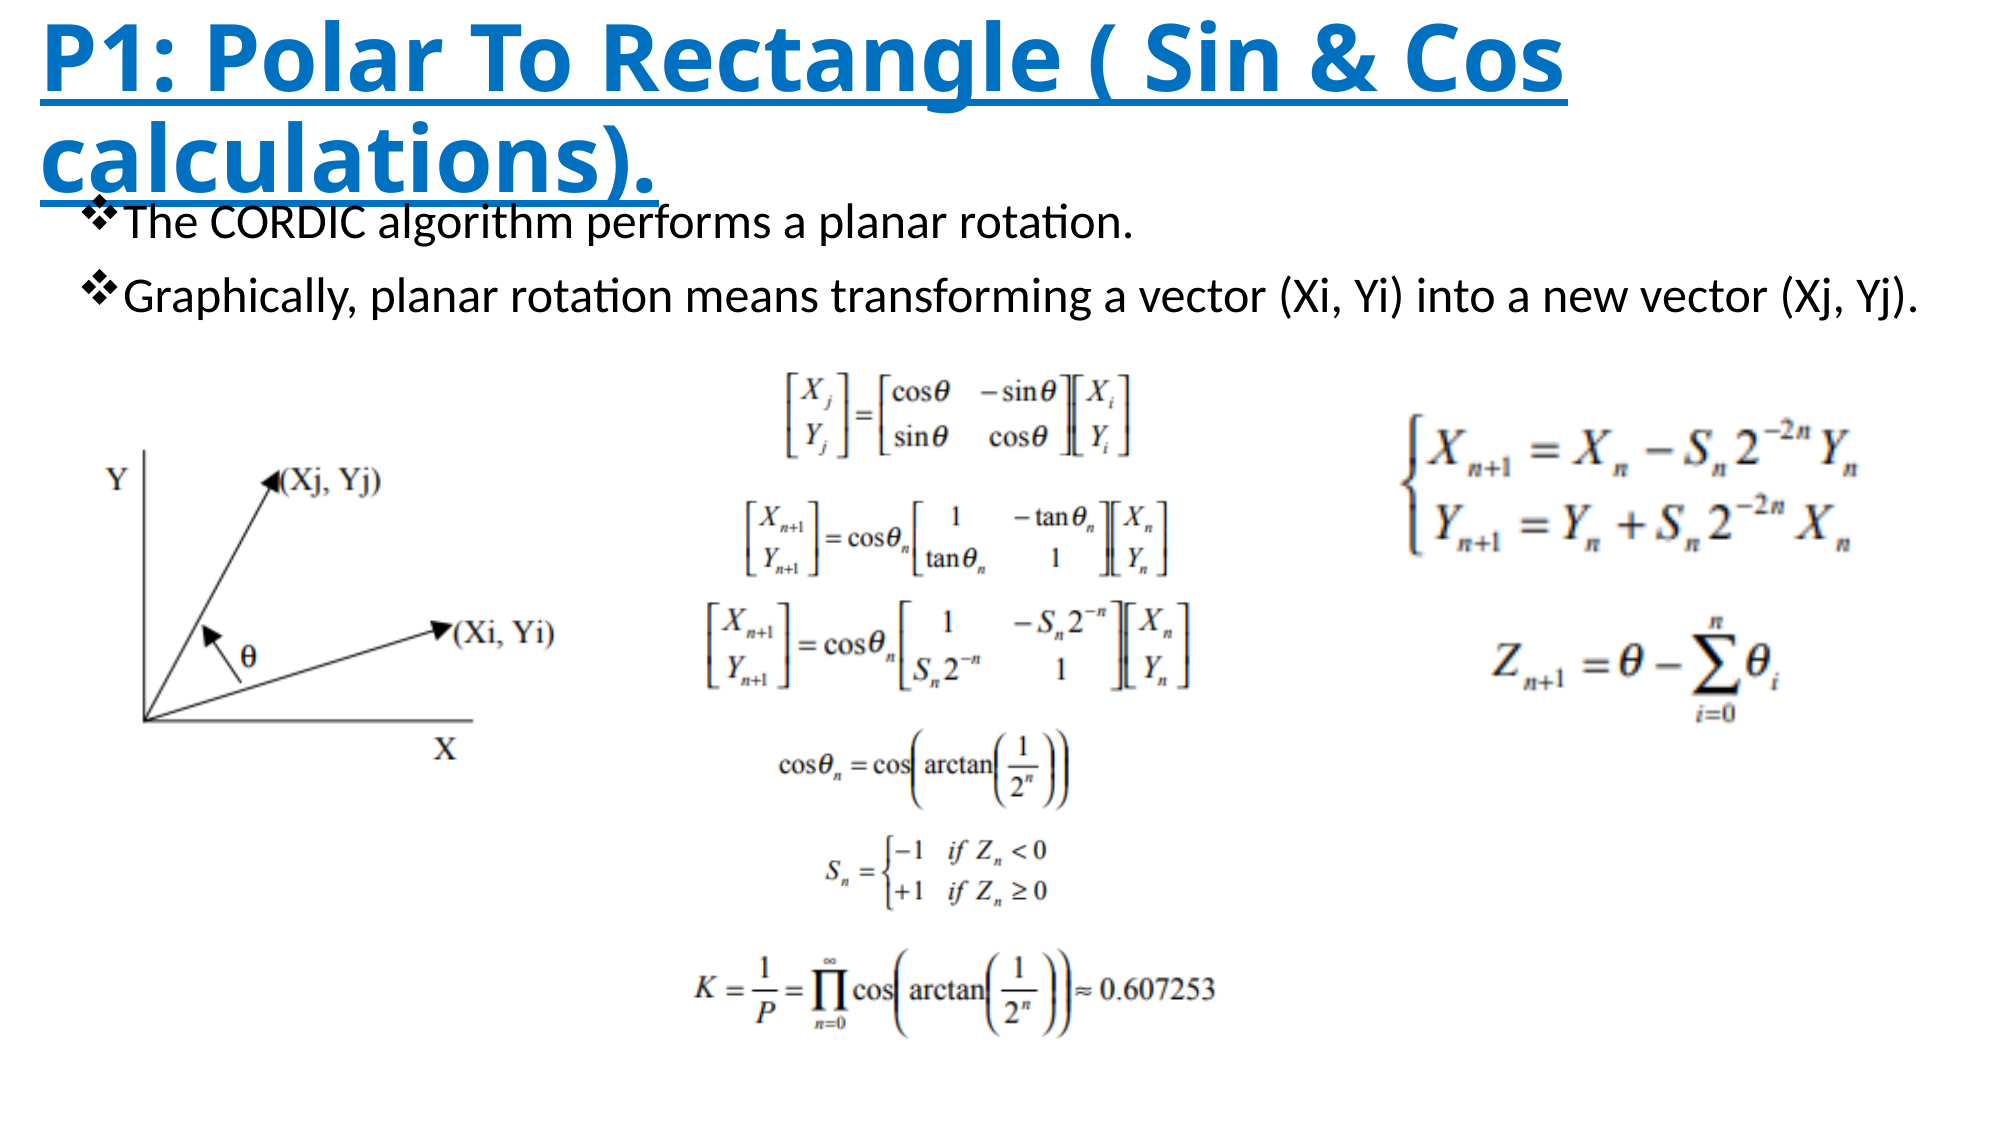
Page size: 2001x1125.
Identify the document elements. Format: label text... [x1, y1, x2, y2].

picture [1474, 577, 1803, 733]
picture [690, 593, 1202, 704]
picture [776, 356, 1161, 486]
picture [684, 937, 1234, 1049]
picture [772, 722, 1076, 818]
title P1: Polar To Rectangle ( Sin & Cos calculations). [24, 3, 1975, 221]
picture [1392, 387, 1888, 566]
picture [738, 491, 1172, 588]
picture [87, 420, 574, 766]
list The CORDIC algorithm performs a planar rotation. Graphically, planar rotation means transforming a vector (Xi, Yi) into a new vector (Xj, Yj). [62, 187, 1938, 357]
picture [812, 827, 1064, 915]
